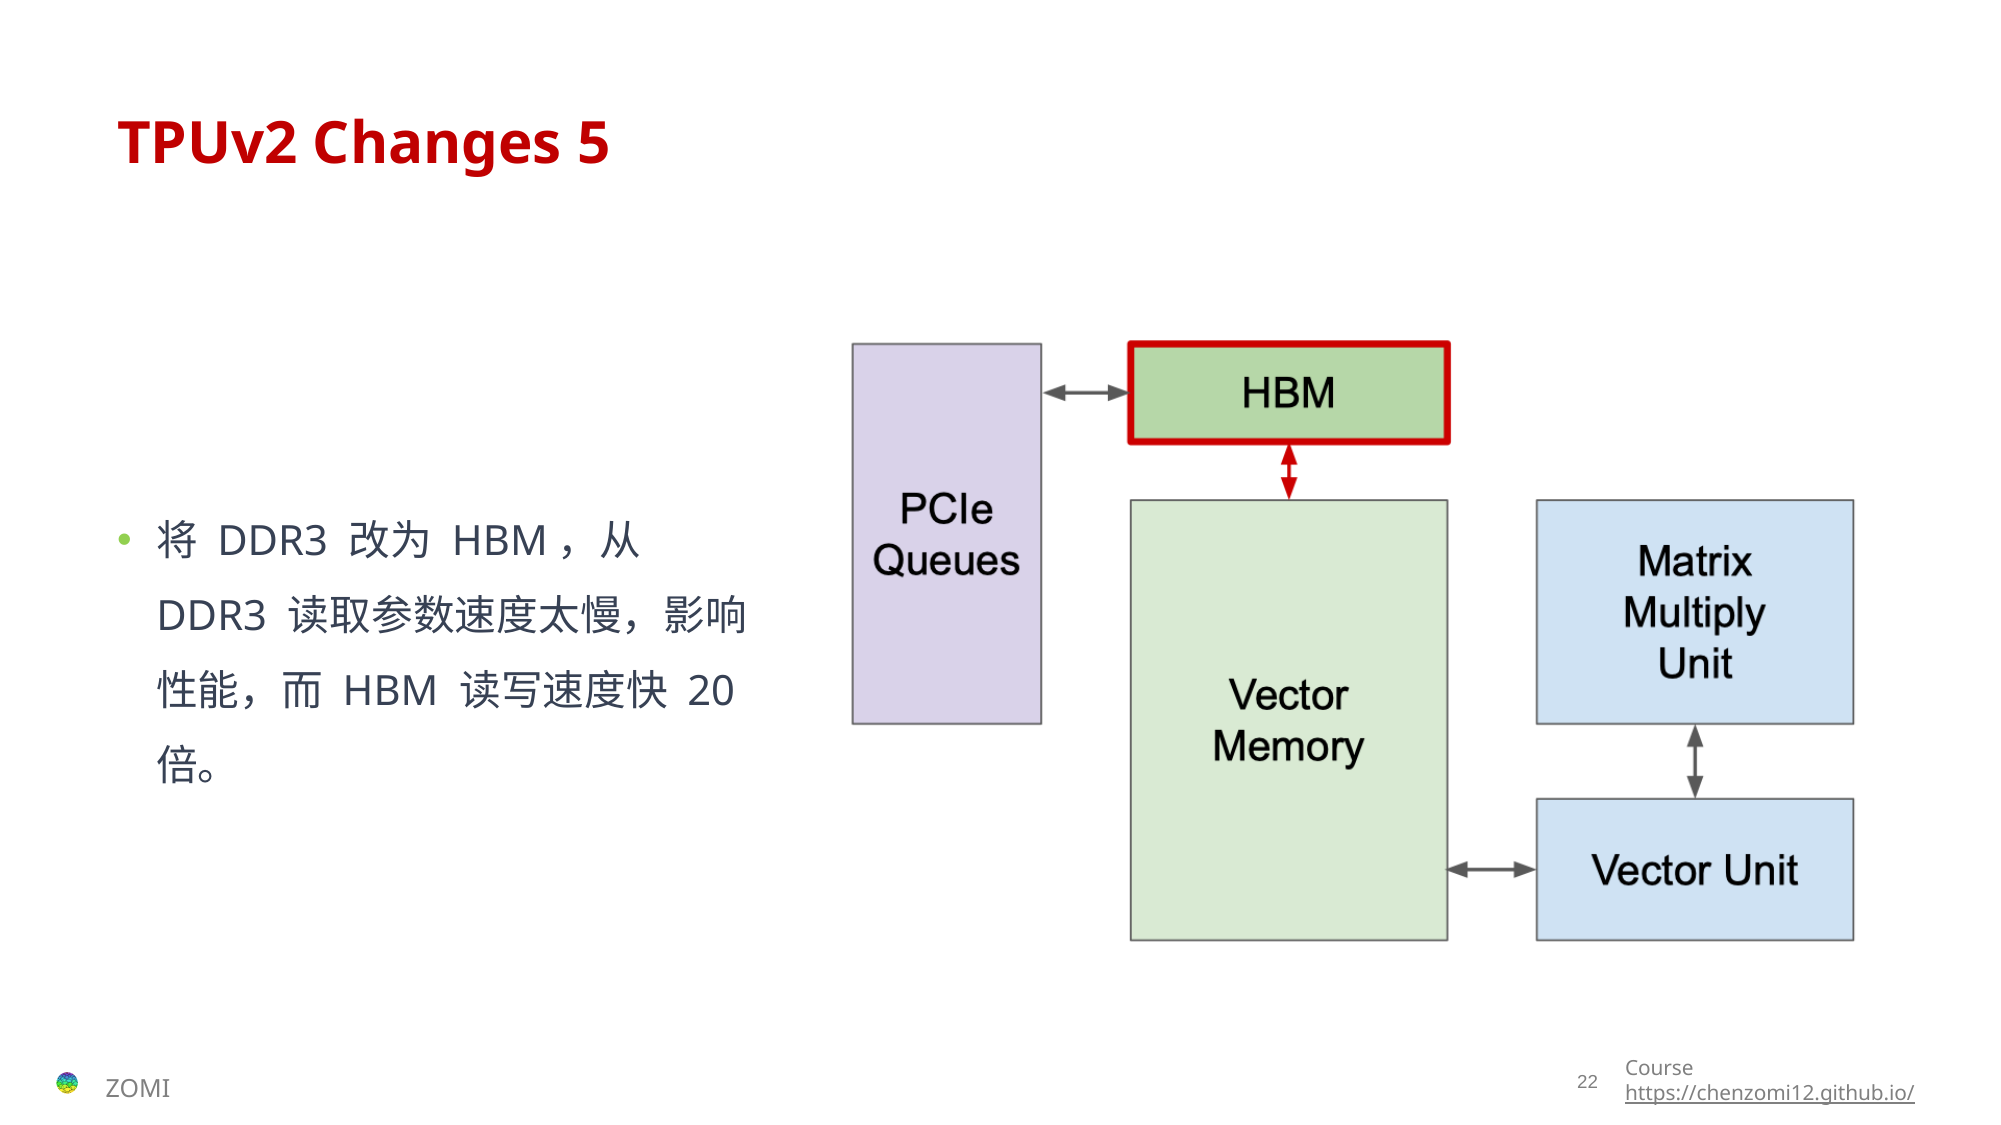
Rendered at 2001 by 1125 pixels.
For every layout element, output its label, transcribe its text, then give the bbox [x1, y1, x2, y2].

picture [812, 309, 1899, 969]
title TPUv2 Changes 5 [102, 91, 1901, 189]
list 将 DDR3 改为 HBM，从 DDR3 读取参数速度太慢，影响性能，而 HBM 读写速度快 20 倍。 [102, 235, 776, 1043]
picture [57, 1073, 77, 1093]
